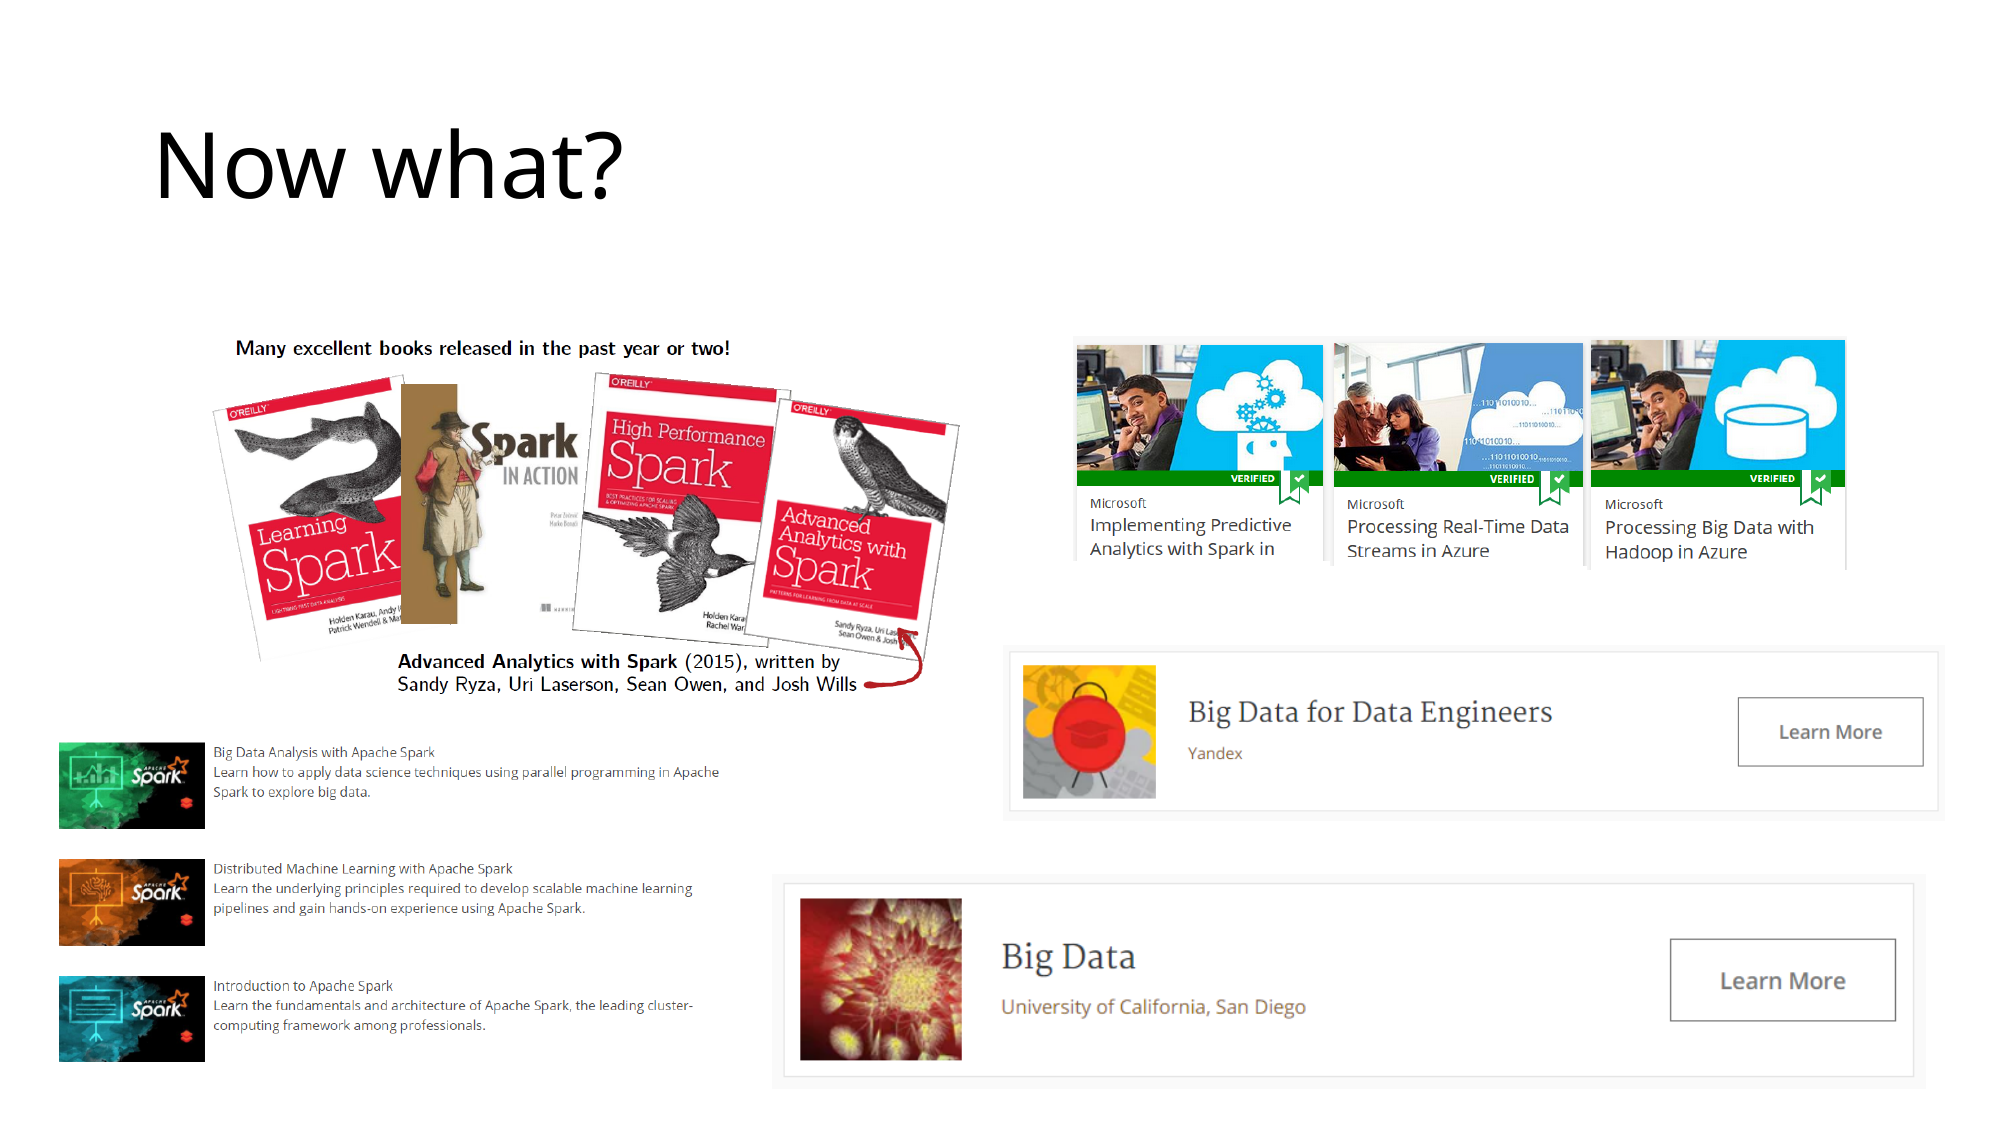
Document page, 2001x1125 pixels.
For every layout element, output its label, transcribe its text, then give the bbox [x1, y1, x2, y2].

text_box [1073, 336, 1847, 570]
title Now what? [137, 59, 1863, 278]
picture [44, 727, 725, 1071]
picture [1003, 645, 1945, 821]
picture [772, 873, 1926, 1089]
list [194, 333, 970, 703]
